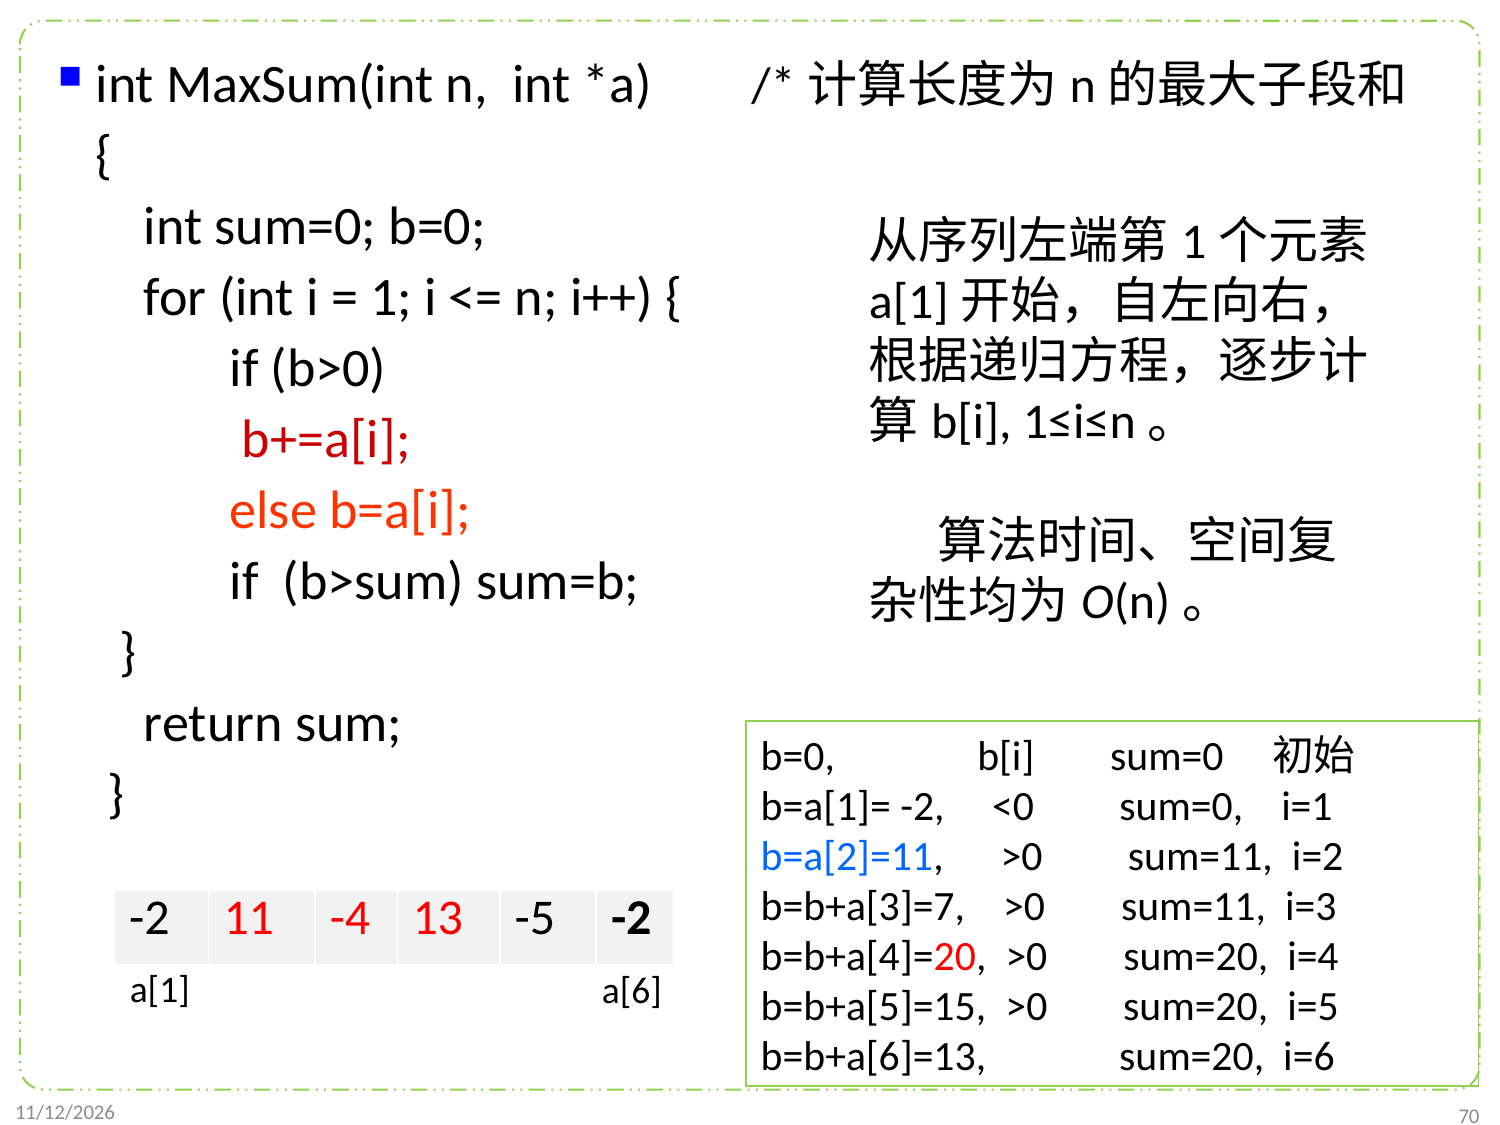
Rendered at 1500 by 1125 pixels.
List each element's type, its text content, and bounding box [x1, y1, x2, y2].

text_box a[1] [115, 957, 205, 1017]
footer [496, 1067, 1003, 1125]
table_header -5 [501, 891, 595, 964]
table_header -2 [115, 891, 208, 964]
text_box a[6] [587, 958, 677, 1018]
slide_number 70 [1157, 1095, 1495, 1125]
table_header 11 [209, 891, 314, 964]
table_header -2 [597, 891, 673, 958]
list int MaxSum(int n, int *a) /*计算长度为n的最大子段和 { int sum=0; b=0; for (int i = 1; i <= n; i++) { if (b>0) b+=a[i]; else b=a[i]; if (b>sum) sum=b; } return sum; } [43, 47, 1427, 869]
table_header -4 [316, 891, 397, 964]
table_header 13 [398, 891, 499, 964]
text_box 从序列左端第1个元素a[1]开始，自左向右，根据递归方程，逐步计算b[i], 1≤i≤n。 算法时间、空间复杂性均为O(n)。 [854, 201, 1402, 637]
text_box b=0, b[i] sum=0 初始 b=a[1]= -2, <0 sum=0, i=1 b=a[2]=11, >0 sum=11, i=2 b=b+a[3]=7, >0 sum=11, i=3 b=b+a[4]=20, >0 sum=20, i=4 b=b+a[5]=15, >0 sum=20, i=5 b=b+a[6]=13, sum=20, i=6 [745, 721, 1479, 1086]
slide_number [0, 1089, 338, 1125]
